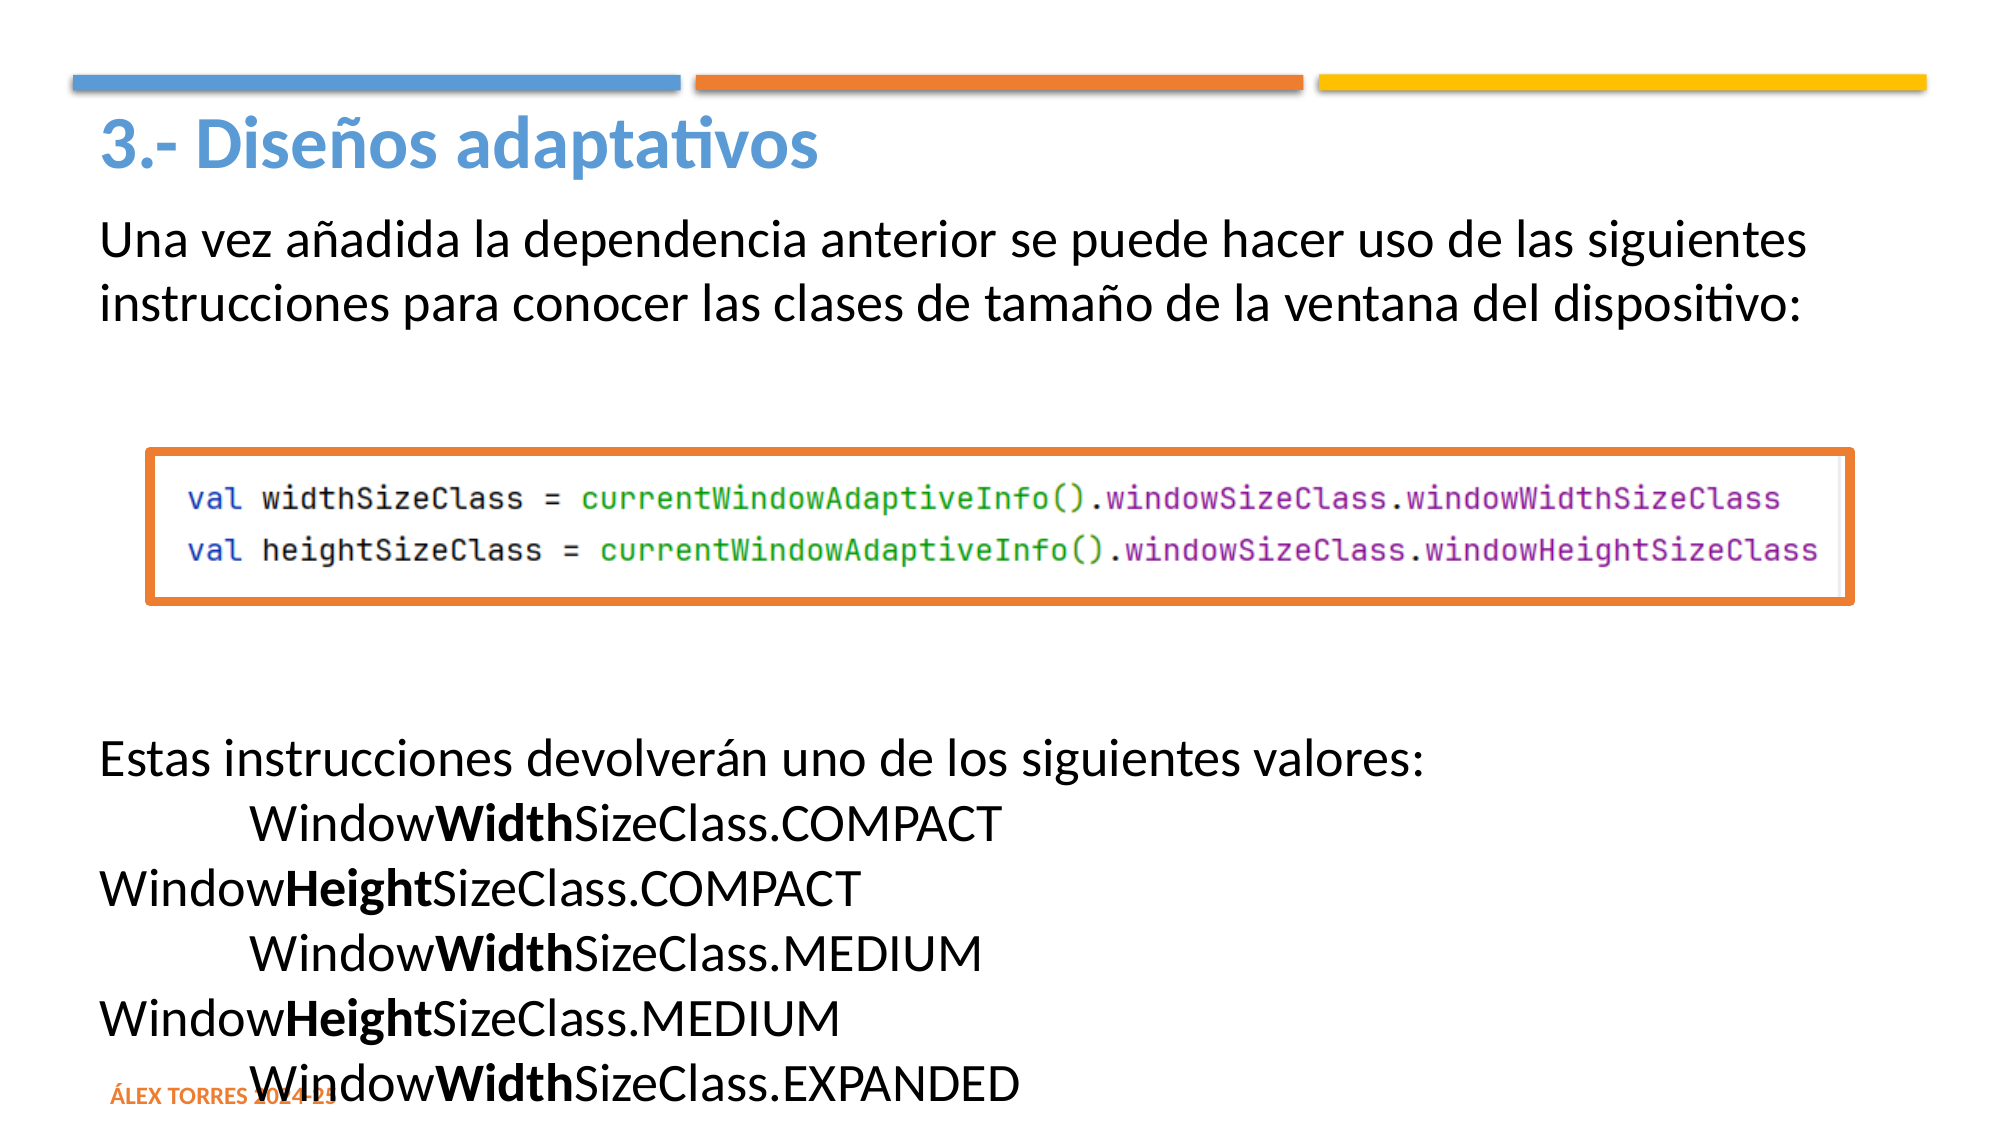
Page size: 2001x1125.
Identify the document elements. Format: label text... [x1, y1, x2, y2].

text_box Una vez añadida la dependencia anterior se puede hacer uso de las siguientes instrucciones para conocer las clases de tamaño de la ventana del dispositivo: Estas instrucciones devolverán uno de los siguientes valores: WindowWidthSizeClass.COMPACT WindowHeightSizeClass.COMPACT WindowWidthSizeClass.MEDIUM WindowHeightSizeClass.MEDIUM WindowWidthSizeClass.EXPANDED WindowHeightSizeClass.EXPANDED [85, 187, 1915, 1072]
picture [153, 455, 1846, 598]
text_box 3.- Diseños adaptativos [85, 78, 1915, 187]
